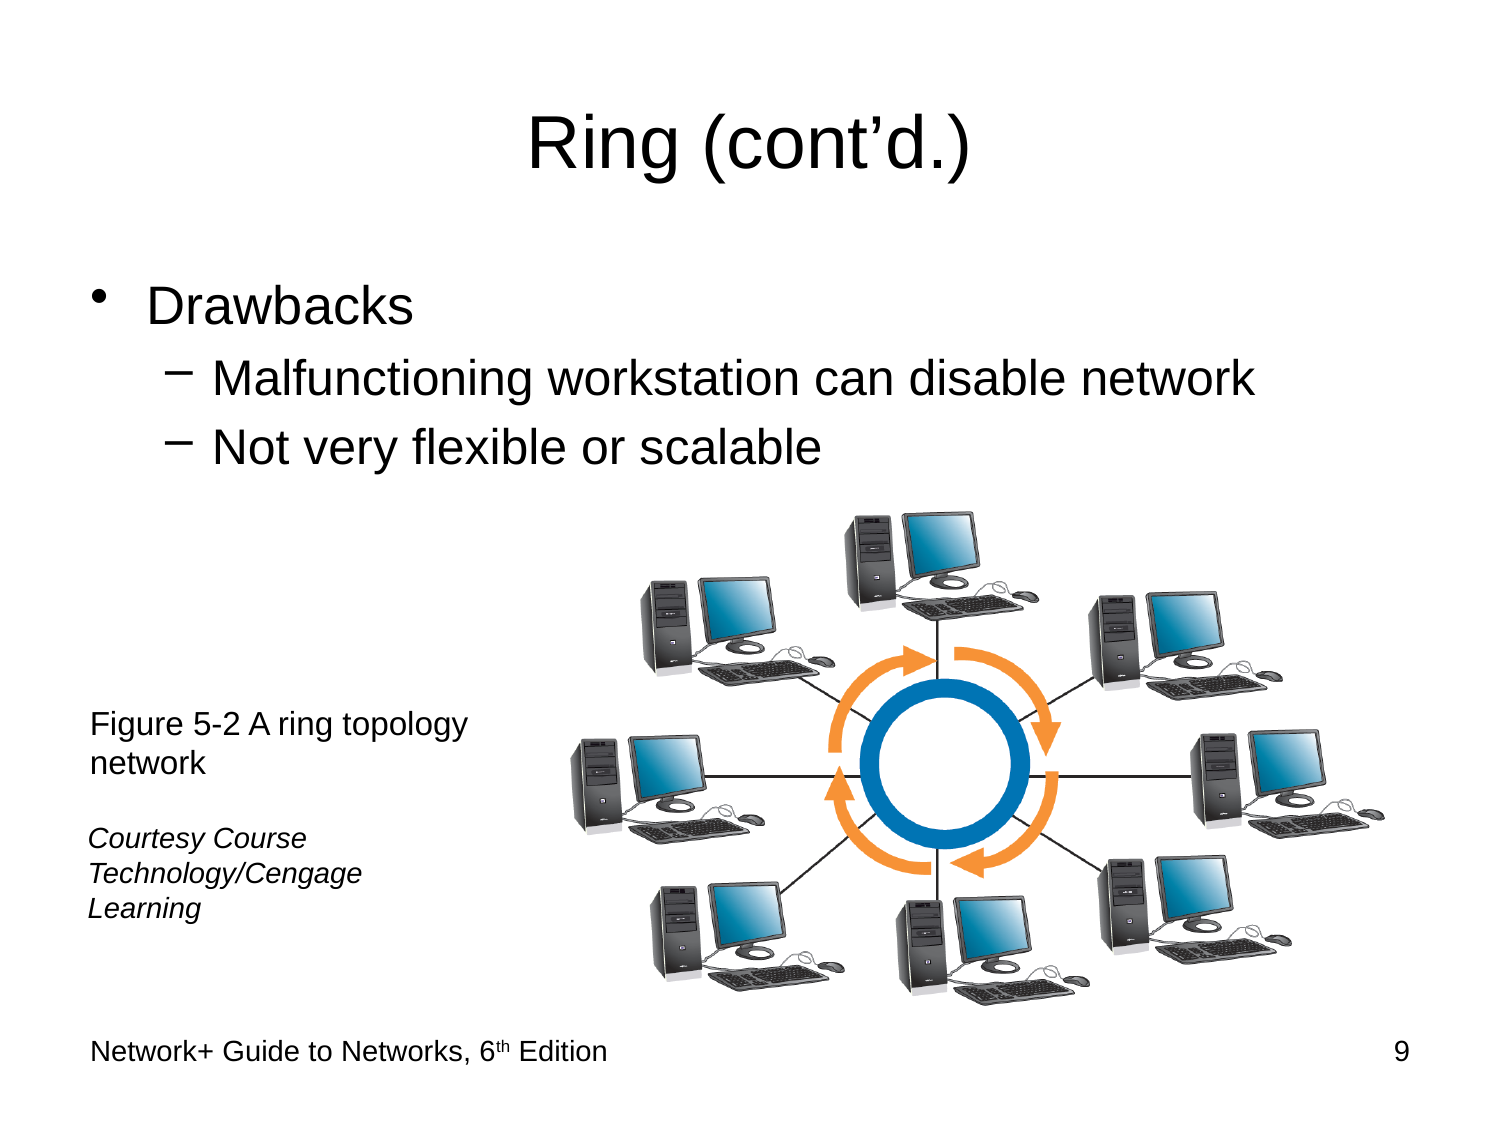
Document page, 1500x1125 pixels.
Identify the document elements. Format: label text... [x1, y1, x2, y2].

list Drawbacks Malfunctioning workstation can disable network Not very flexible or scalable [75, 262, 1425, 1005]
slide_number 9 [1074, 1024, 1426, 1103]
picture [565, 488, 1388, 1013]
title Ring (cont’d.) [75, 45, 1425, 233]
text_box Courtesy Course Technology/Cengage Learning [72, 812, 500, 933]
text_box Figure 5-2 A ring topology network [74, 694, 538, 789]
footer Network+ Guide to Networks, 6th Edition [74, 1024, 988, 1103]
